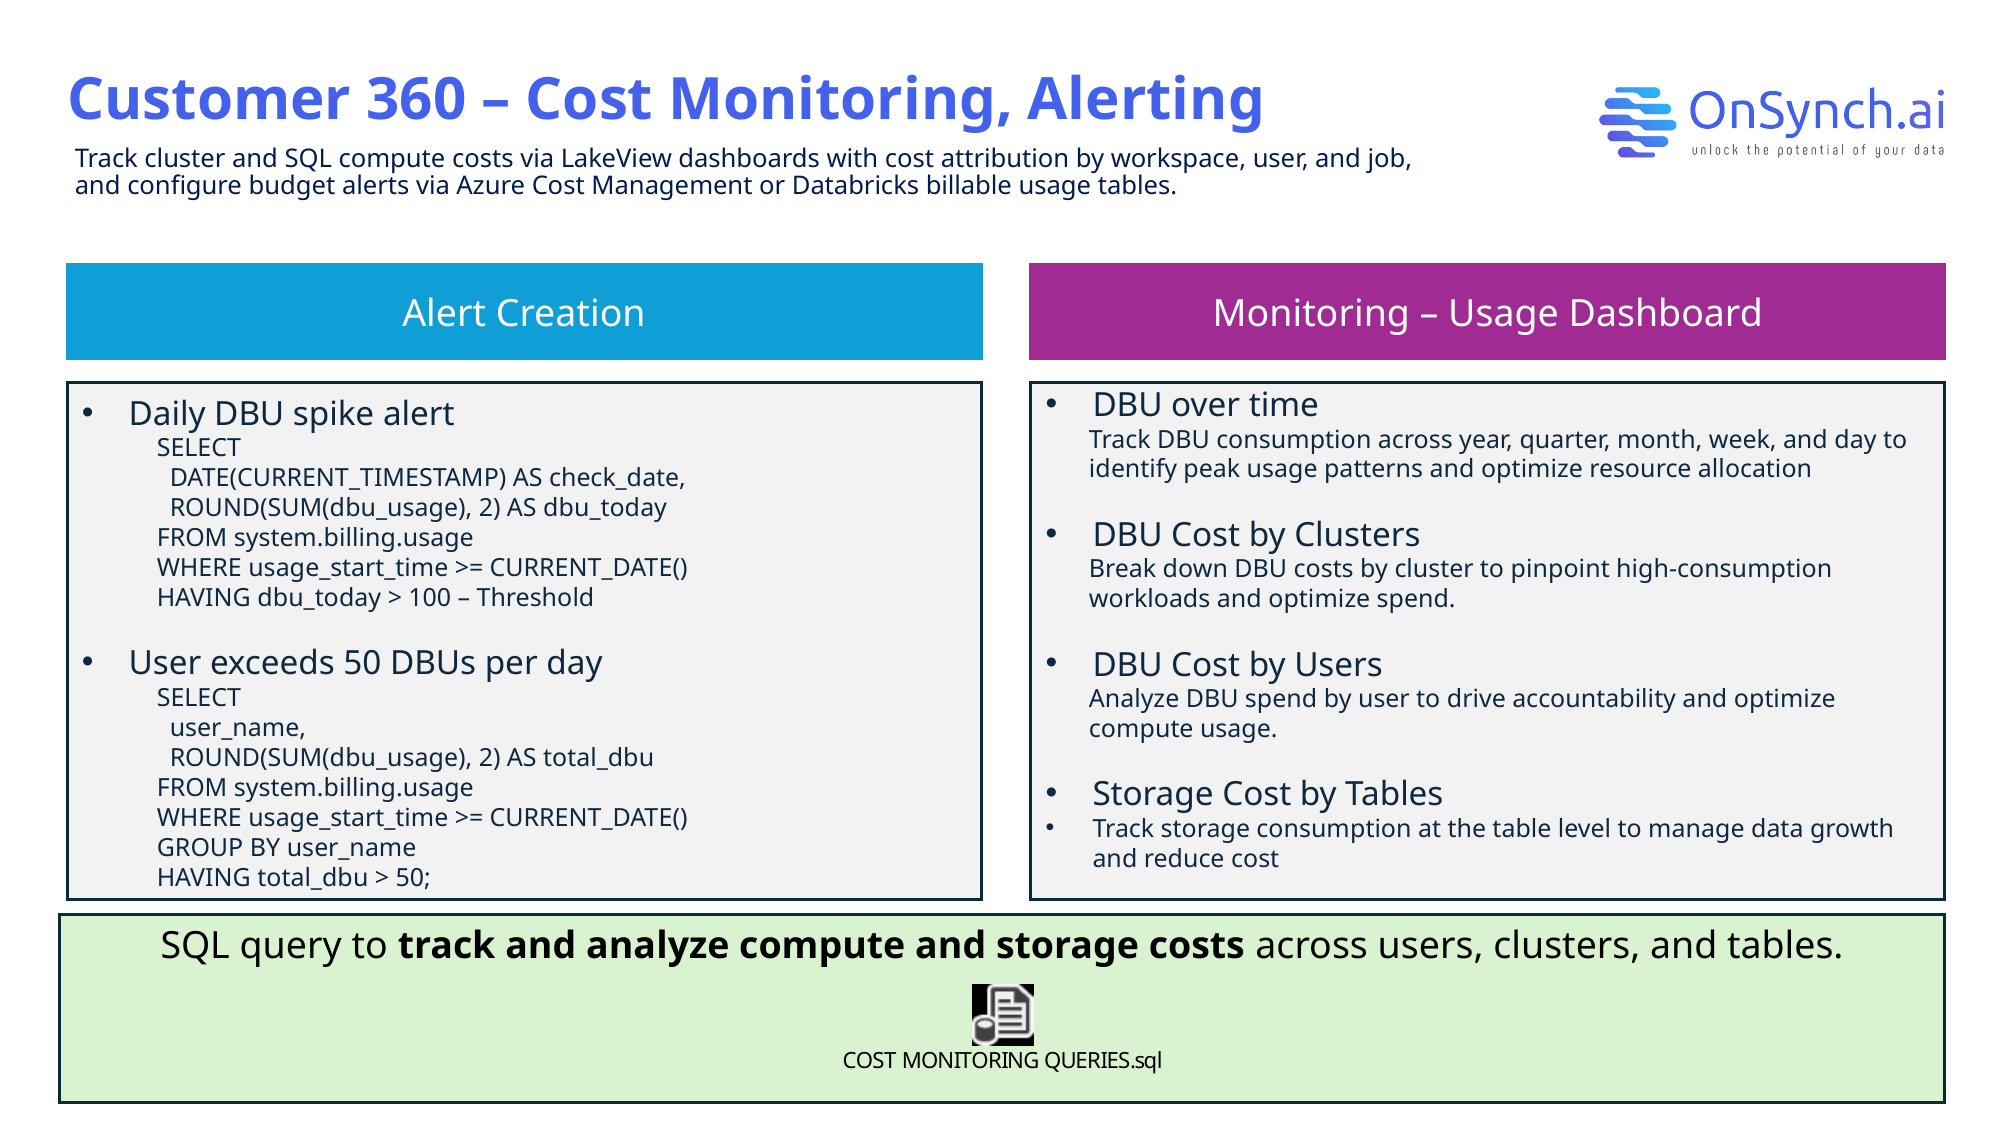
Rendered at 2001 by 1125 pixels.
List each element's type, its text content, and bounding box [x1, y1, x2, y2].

text_box Alert Creation [66, 263, 983, 360]
text_box Track cluster and SQL compute costs via LakeView dashboards with cost attribution by workspace, user, and job, and configure budget alerts via Azure Cost Management or Databricks billable usage tables. [59, 137, 1446, 209]
text_box DBU over time Track DBU consumption across year, quarter, month, week, and day to identify peak usage patterns and optimize resource allocation DBU Cost by Clusters Break down DBU costs by cluster to pinpoint high-consumption workloads and optimize spend. DBU Cost by Users Analyze DBU spend by user to drive accountability and optimize compute usage. Storage Cost by Tables Track storage consumption at the table level to manage data growth and reduce cost [1029, 381, 1946, 901]
title Customer 360 – Cost Monitoring, Alerting [52, 64, 1778, 136]
text_box Monitoring – Usage Dashboard [1029, 263, 1946, 360]
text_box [801, 983, 1204, 1086]
text_box SQL query to track and analyze compute and storage costs across users, clusters, and tables. [58, 913, 1946, 1104]
picture [1599, 87, 1944, 158]
text_box Daily DBU spike alert SELECT DATE(CURRENT_TIMESTAMP) AS check_date, ROUND(SUM(dbu_usage), 2) AS dbu_today FROM system.billing.usage WHERE usage_start_time >= CURRENT_DATE() HAVING dbu_today > 100 – Threshold User exceeds 50 DBUs per day SELECT user_name, ROUND(SUM(dbu_usage), 2) AS total_dbu FROM system.billing.usage WHERE usage_start_time >= CURRENT_DATE() GROUP BY user_name HAVING total_dbu > 50; [66, 381, 983, 901]
